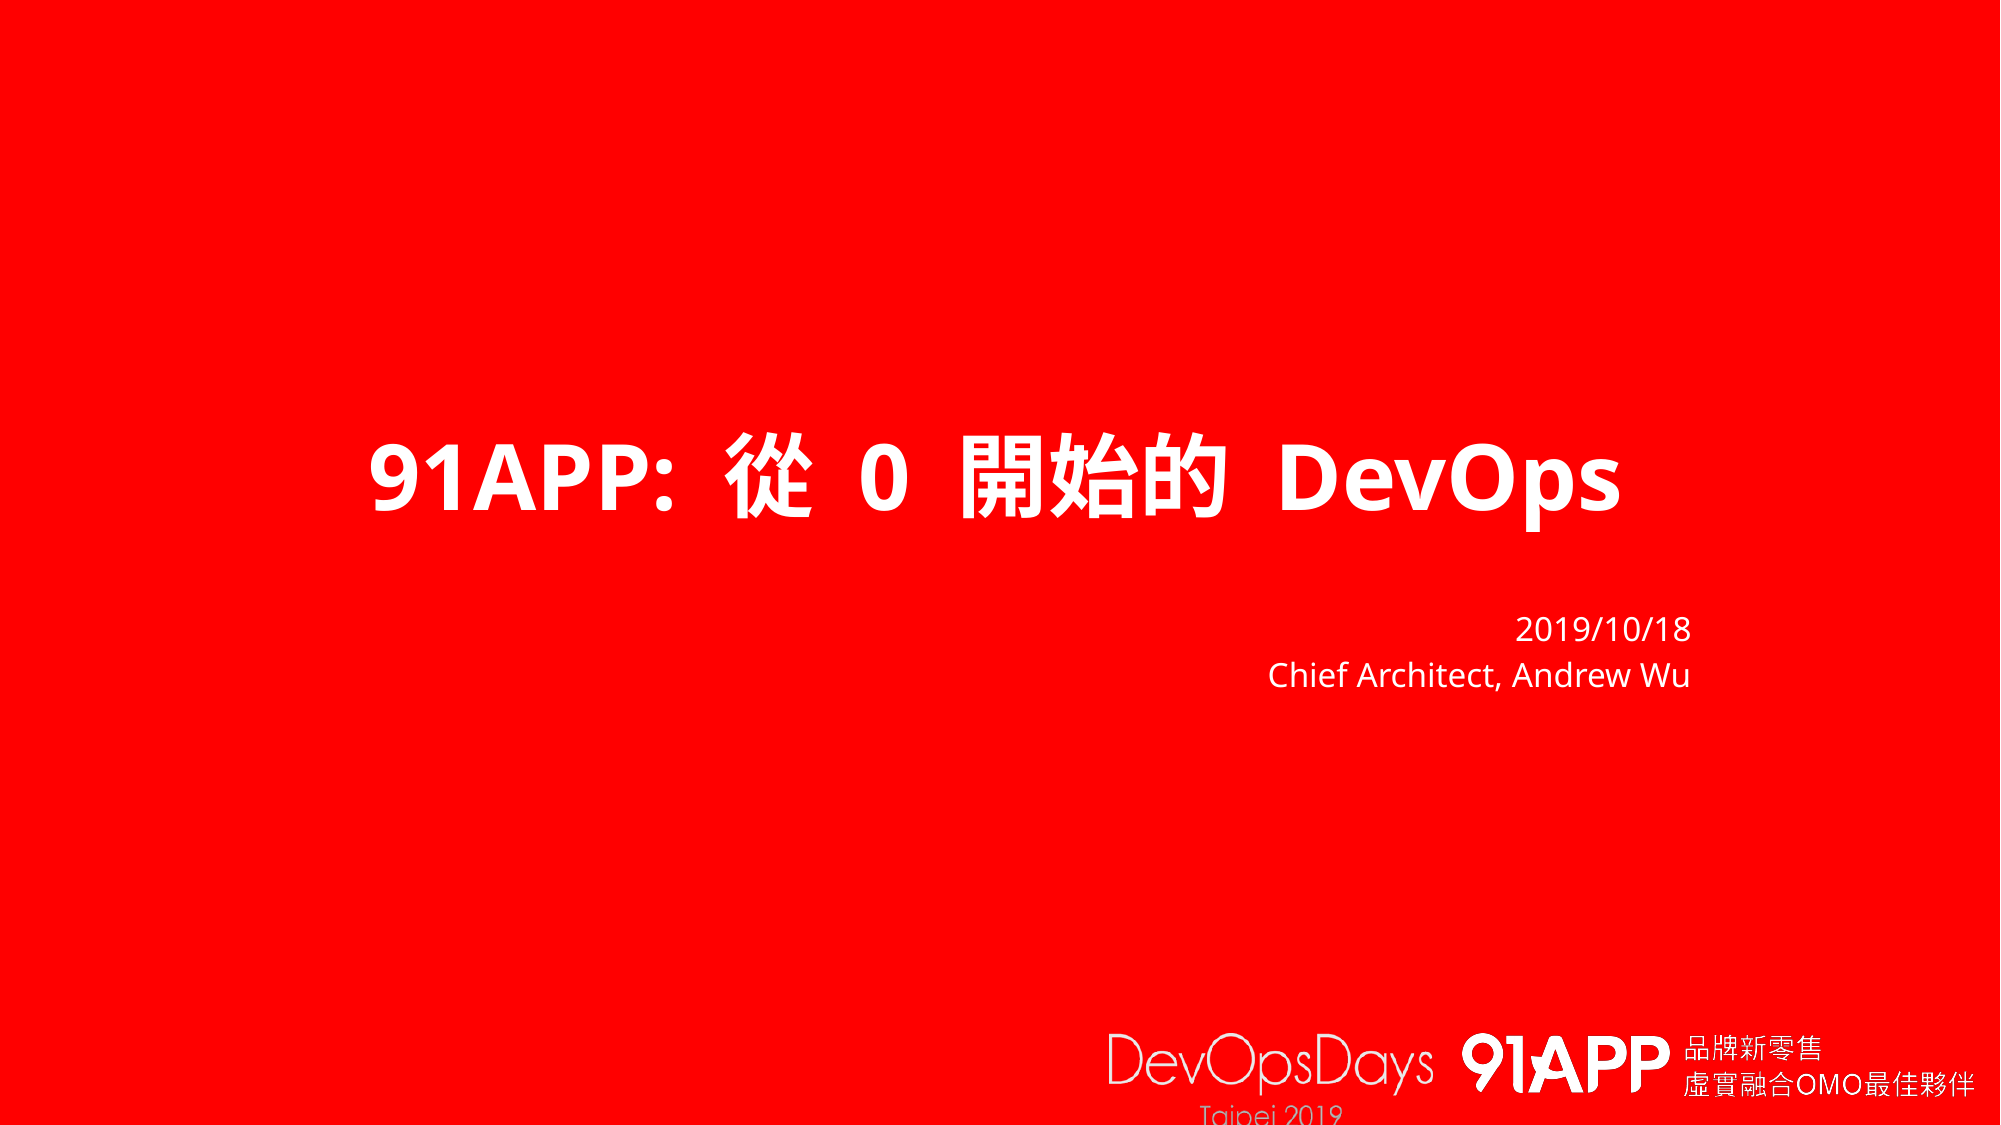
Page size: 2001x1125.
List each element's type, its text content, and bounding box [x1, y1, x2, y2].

subtitle 2019/10/18 Chief Architect, Andrew Wu [311, 597, 1712, 824]
title 91APP: 從 0 開始的 DevOps [66, 385, 1926, 563]
picture [1462, 1013, 1985, 1113]
picture [1109, 1033, 1433, 1125]
